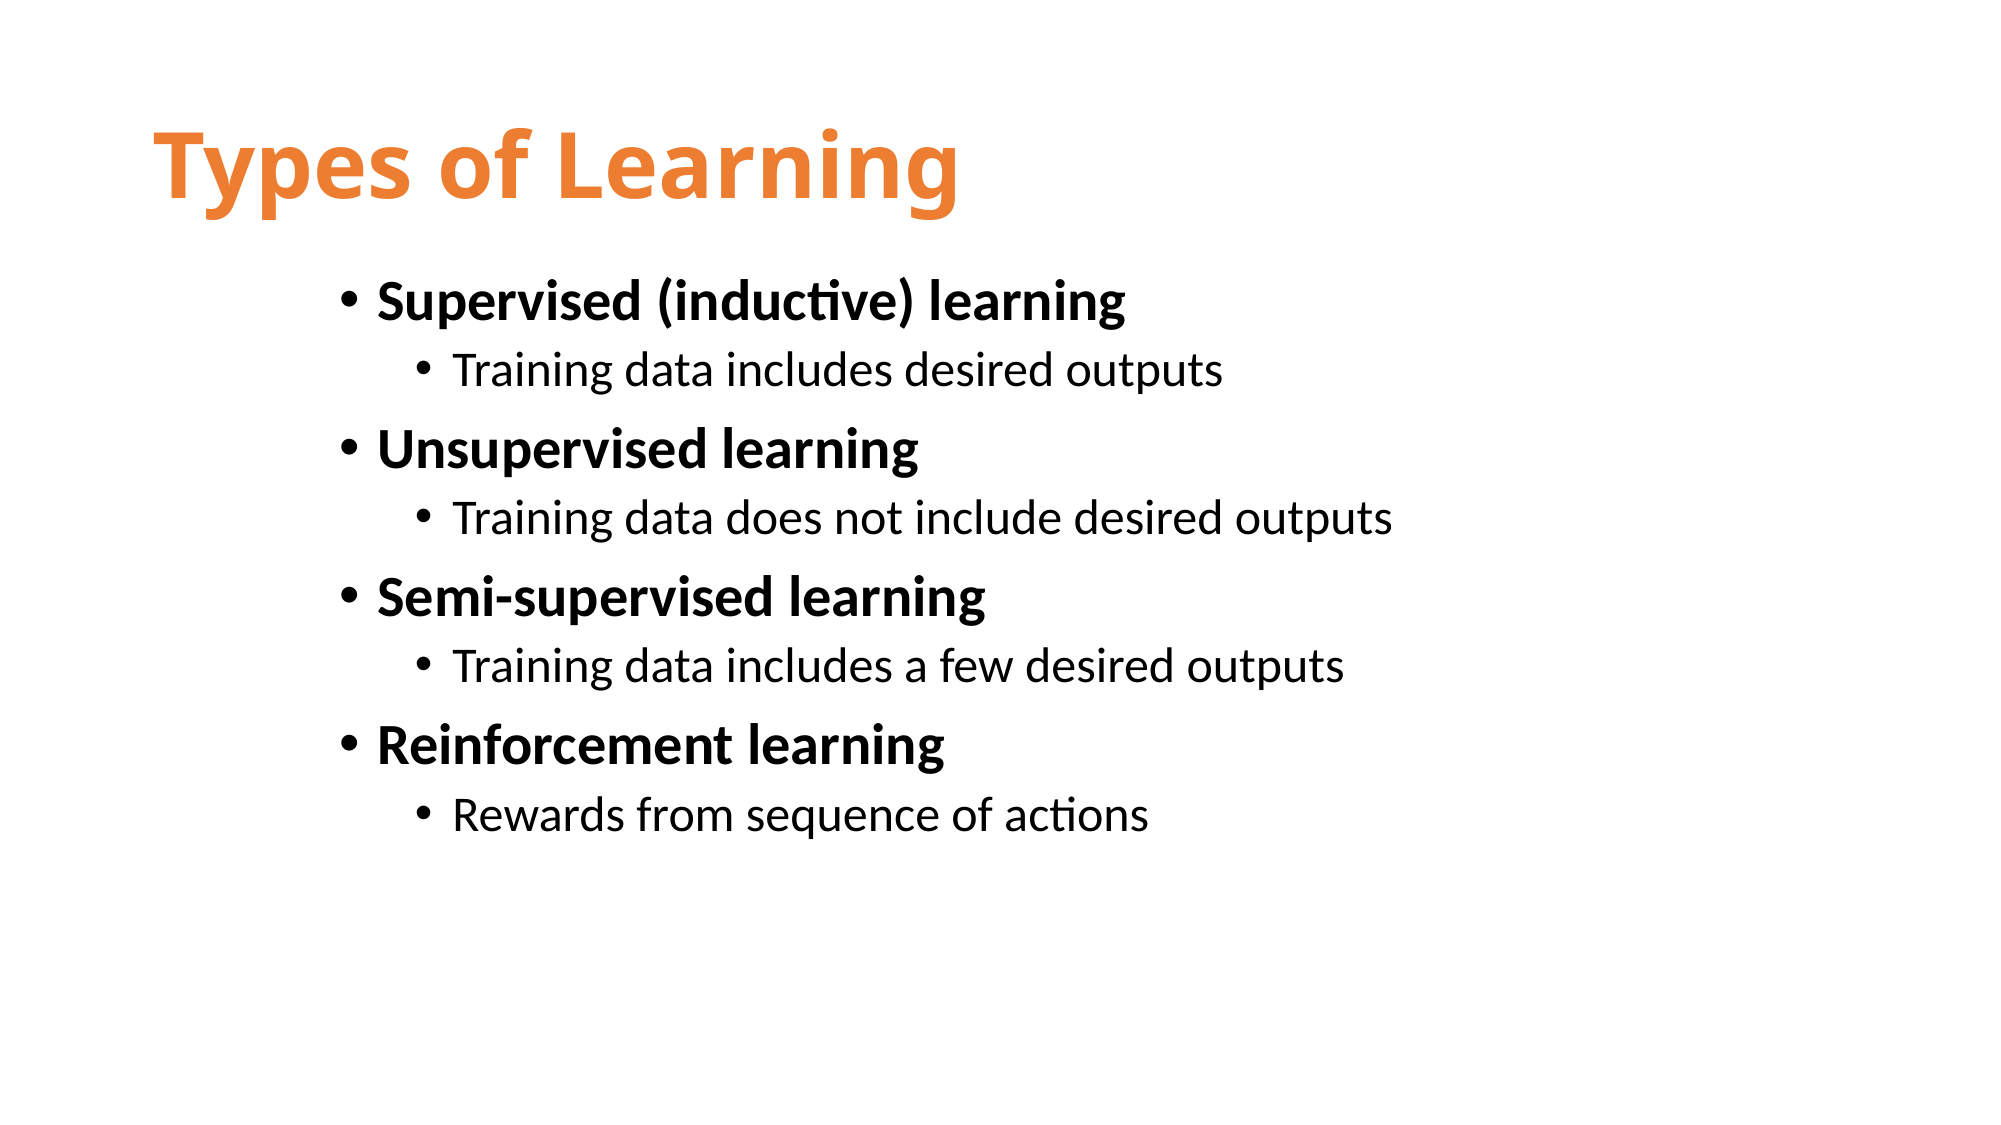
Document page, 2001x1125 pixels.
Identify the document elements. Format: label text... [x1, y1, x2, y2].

title Types of Learning [137, 59, 1863, 278]
list Supervised (inductive) learning Training data includes desired outputs Unsupervised learning Training data does not include desired outputs Semi-supervised learning Training data includes a few desired outputs Reinforcement learning Rewards from sequence of actions [324, 262, 1700, 1013]
